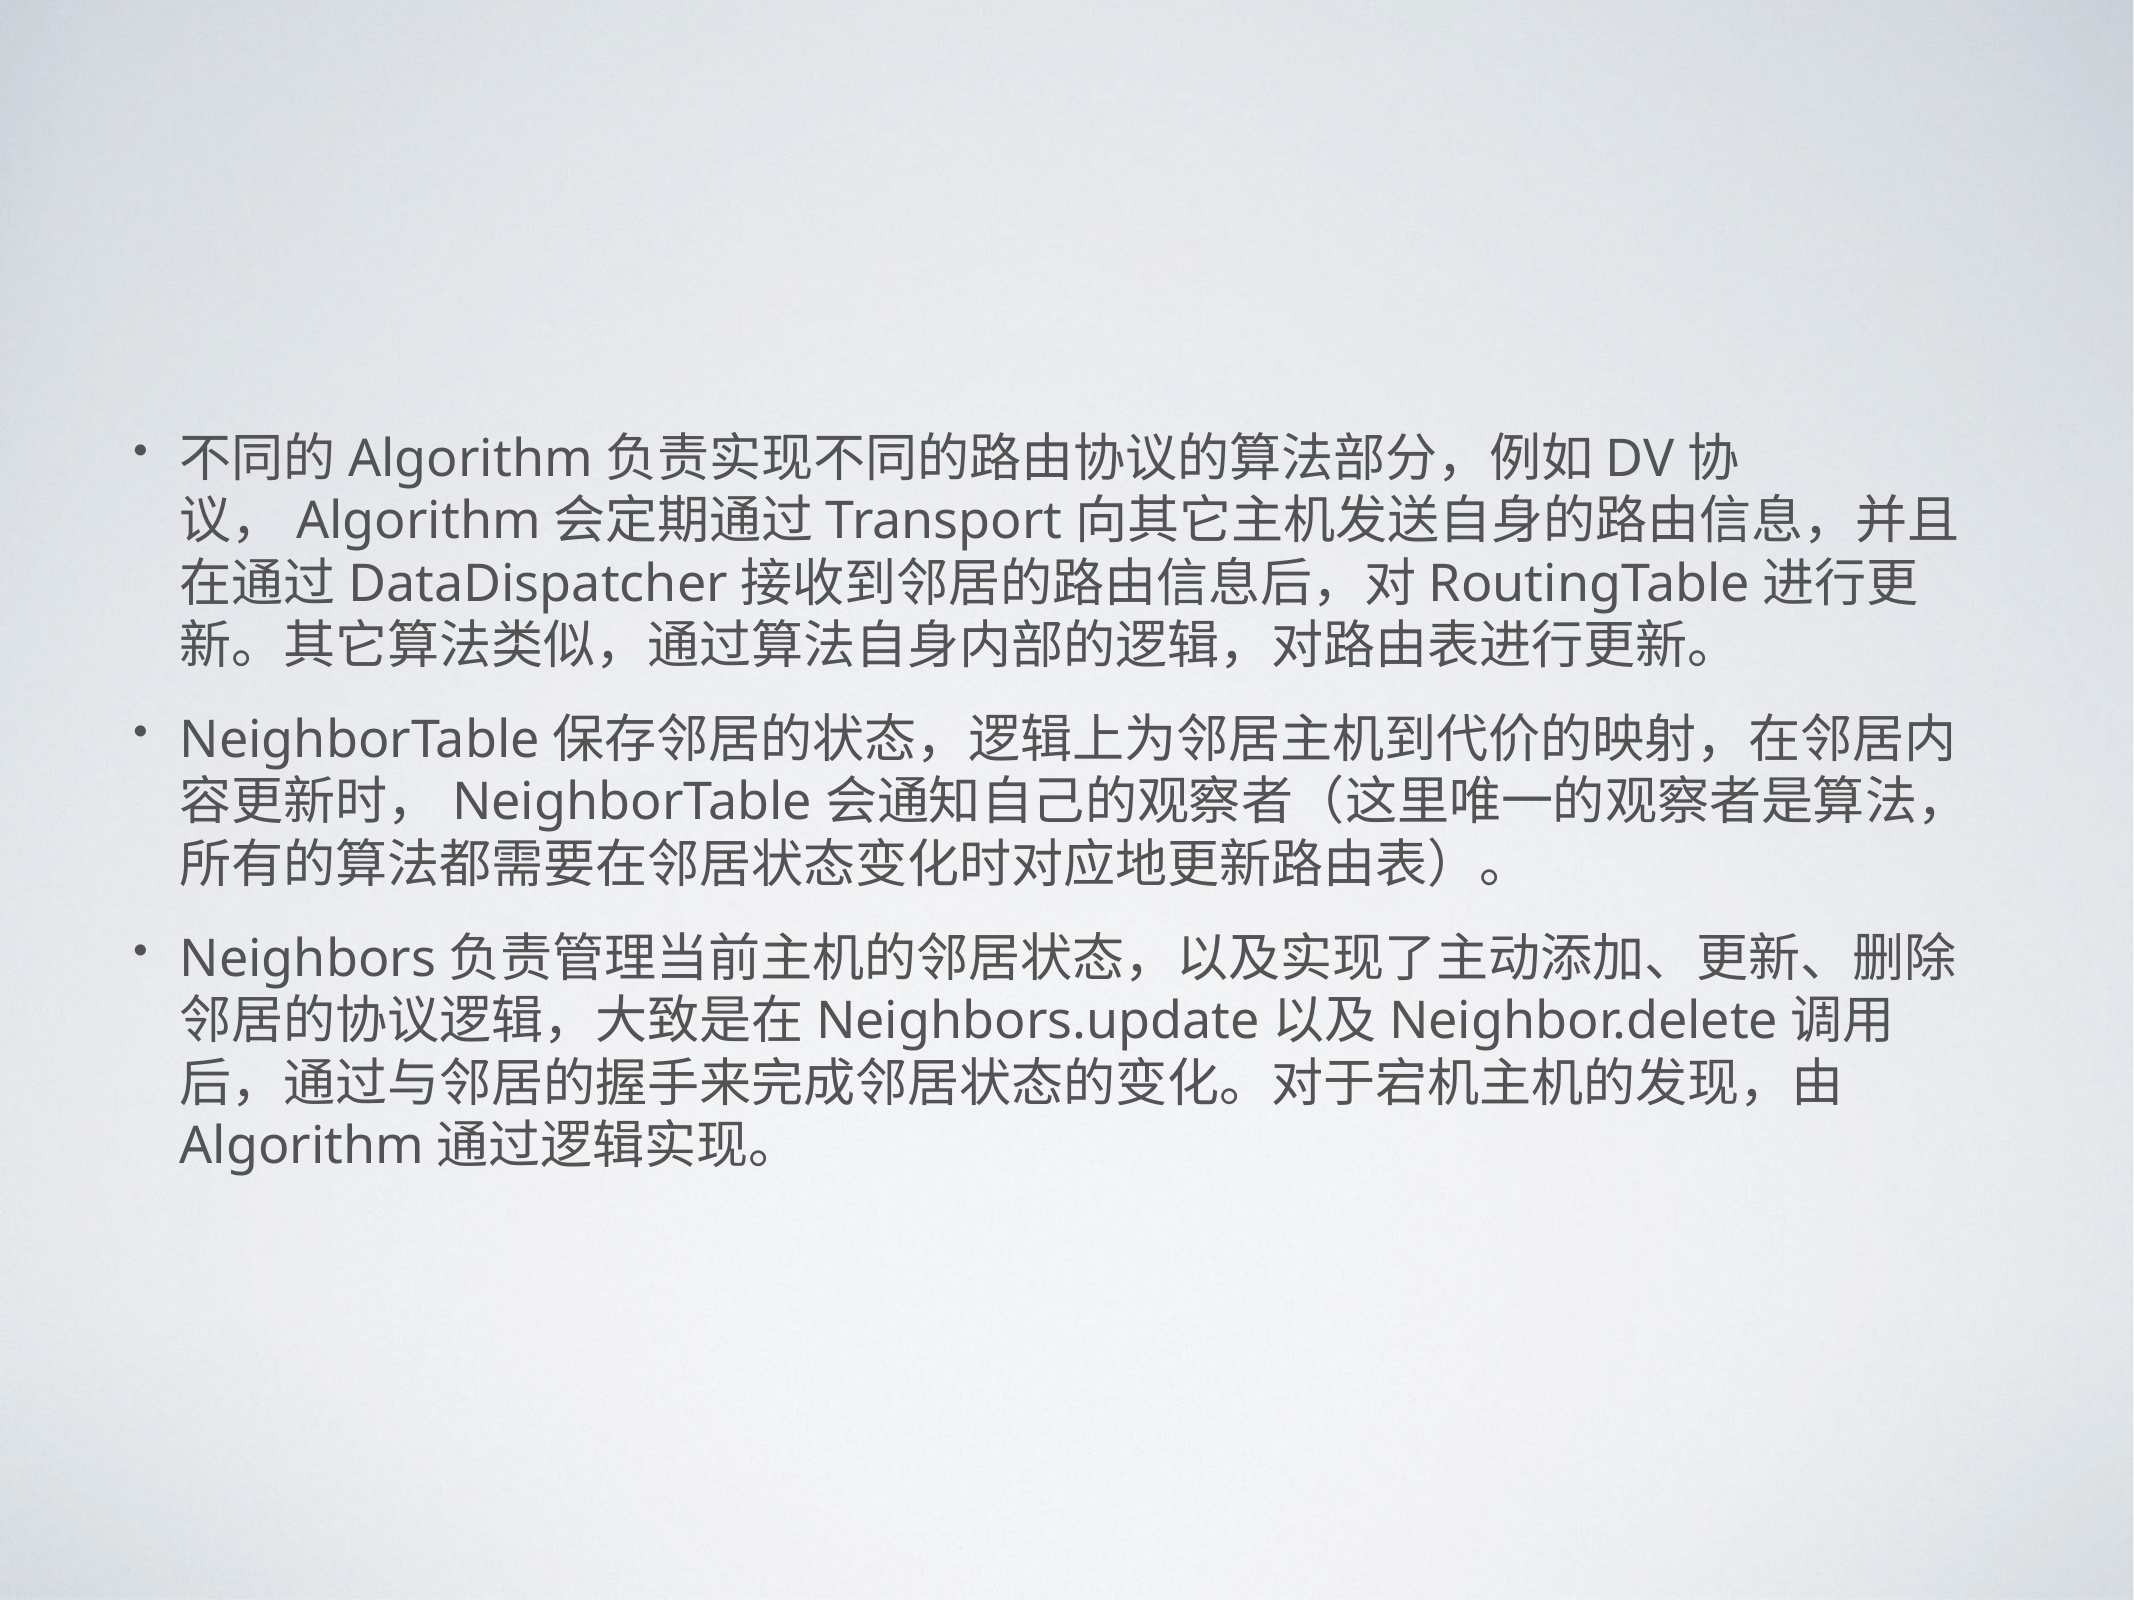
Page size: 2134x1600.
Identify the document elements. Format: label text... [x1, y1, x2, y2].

list 不同的Algorithm负责实现不同的路由协议的算法部分，例如DV协议，Algorithm会定期通过Transport向其它主机发送自身的路由信息，并且在通过DataDispatcher接收到邻居的路由信息后，对RoutingTable进行更新。其它算法类似，通过算法自身内部的逻辑，对路由表进行更新。 NeighborTable保存邻居的状态，逻辑上为邻居主机到代价的映射，在邻居内容更新时，NeighborTable会通知自己的观察者（这里唯一的观察者是算法，所有的算法都需要在邻居状态变化时对应地更新路由表）。 Neighbors负责管理当前主机的邻居状态，以及实现了主动添加、更新、删除邻居的协议逻辑，大致是在Neighbors.update以及Neighbor.delete调用后，通过与邻居的握手来完成邻居状态的变化。对于宕机主机的发现，由Algorithm通过逻辑实现。 [124, 124, 2007, 1474]
picture [0, 0, 2134, 1600]
